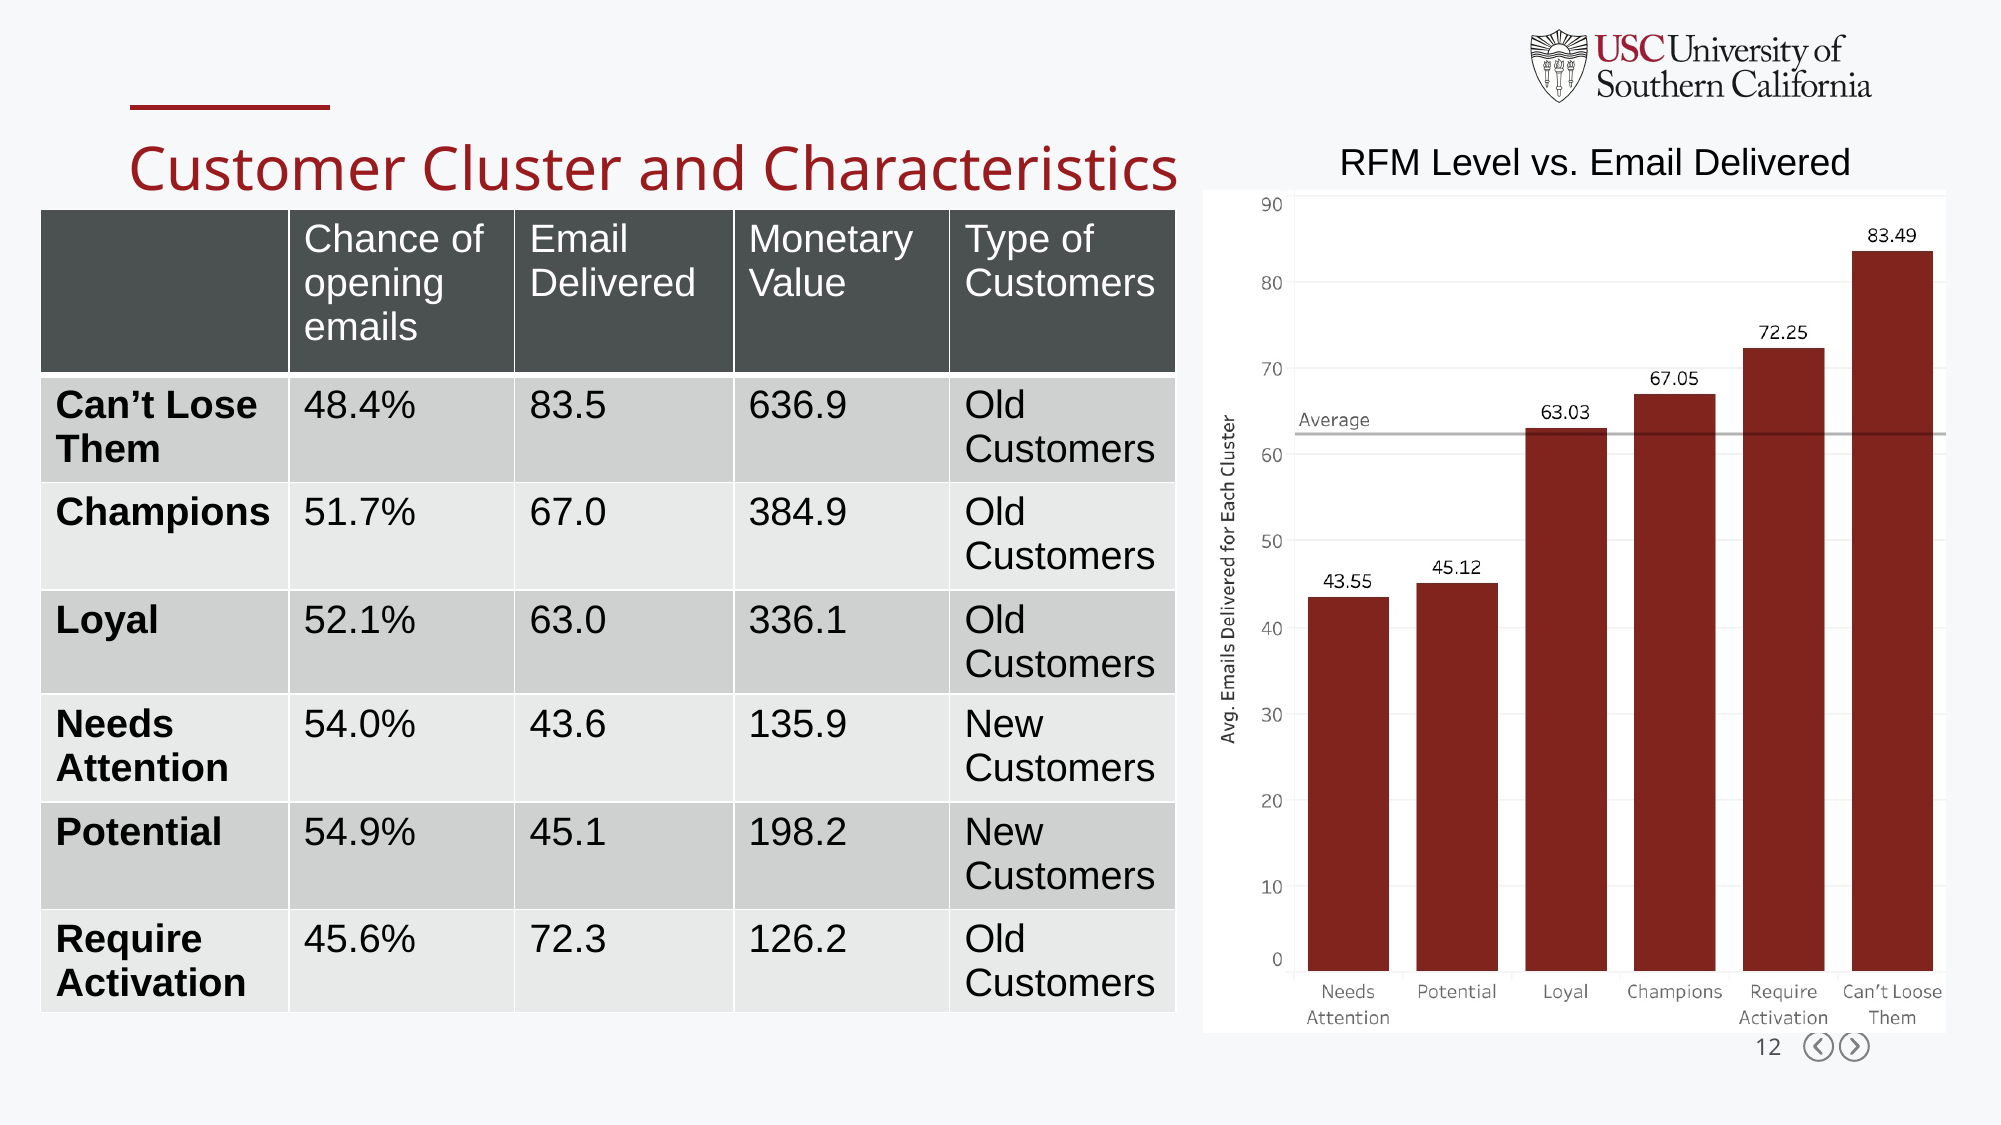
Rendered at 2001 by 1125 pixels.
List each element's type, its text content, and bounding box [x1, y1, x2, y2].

table_cell 126.2 [735, 910, 949, 1012]
table_header [41, 210, 288, 372]
table_cell 636.9 [735, 378, 949, 482]
table_cell 45.6% [290, 910, 514, 1012]
table_cell 54.9% [290, 803, 514, 909]
table_cell 63.0 [515, 591, 733, 693]
table_cell Old Customers [950, 591, 1175, 693]
table_cell Potential [41, 803, 288, 909]
table_cell 67.0 [515, 483, 733, 589]
picture [1527, 25, 1876, 107]
table_cell New Customers [950, 695, 1175, 801]
table_cell 51.7% [290, 483, 514, 589]
table_cell 135.9 [735, 695, 949, 801]
table_cell Old Customers [950, 483, 1175, 589]
table_cell 198.2 [735, 803, 949, 909]
table_cell Needs Attention [41, 695, 288, 801]
table_cell New Customers [950, 803, 1175, 909]
table_cell 48.4% [290, 378, 514, 482]
table_cell 384.9 [735, 483, 949, 589]
table_cell Champions [41, 483, 288, 589]
table_cell Loyal [41, 591, 288, 693]
table_cell Can’t Lose Them [41, 378, 288, 482]
table_header Monetary Value [735, 210, 949, 372]
table_cell 336.1 [735, 591, 949, 693]
table_header Chance of opening emails [290, 210, 514, 372]
table_cell 45.1 [515, 803, 733, 909]
table_cell Old Customers [950, 378, 1175, 482]
table_cell 83.5 [515, 378, 733, 482]
table_header Type of Customers [950, 210, 1175, 372]
table_cell 43.6 [515, 695, 733, 801]
table_cell 52.1% [290, 591, 514, 693]
table_cell Old Customers [950, 910, 1175, 1012]
table_cell 72.3 [515, 910, 733, 1012]
text_box RFM Level vs. Email Delivered [1324, 130, 1946, 190]
table_cell Require Activation [41, 910, 288, 1012]
table_header Email Delivered [515, 210, 733, 372]
picture [1202, 190, 1946, 1033]
table_cell 54.0% [290, 695, 514, 801]
list Customer Cluster and Characteristics [78, 130, 1324, 214]
